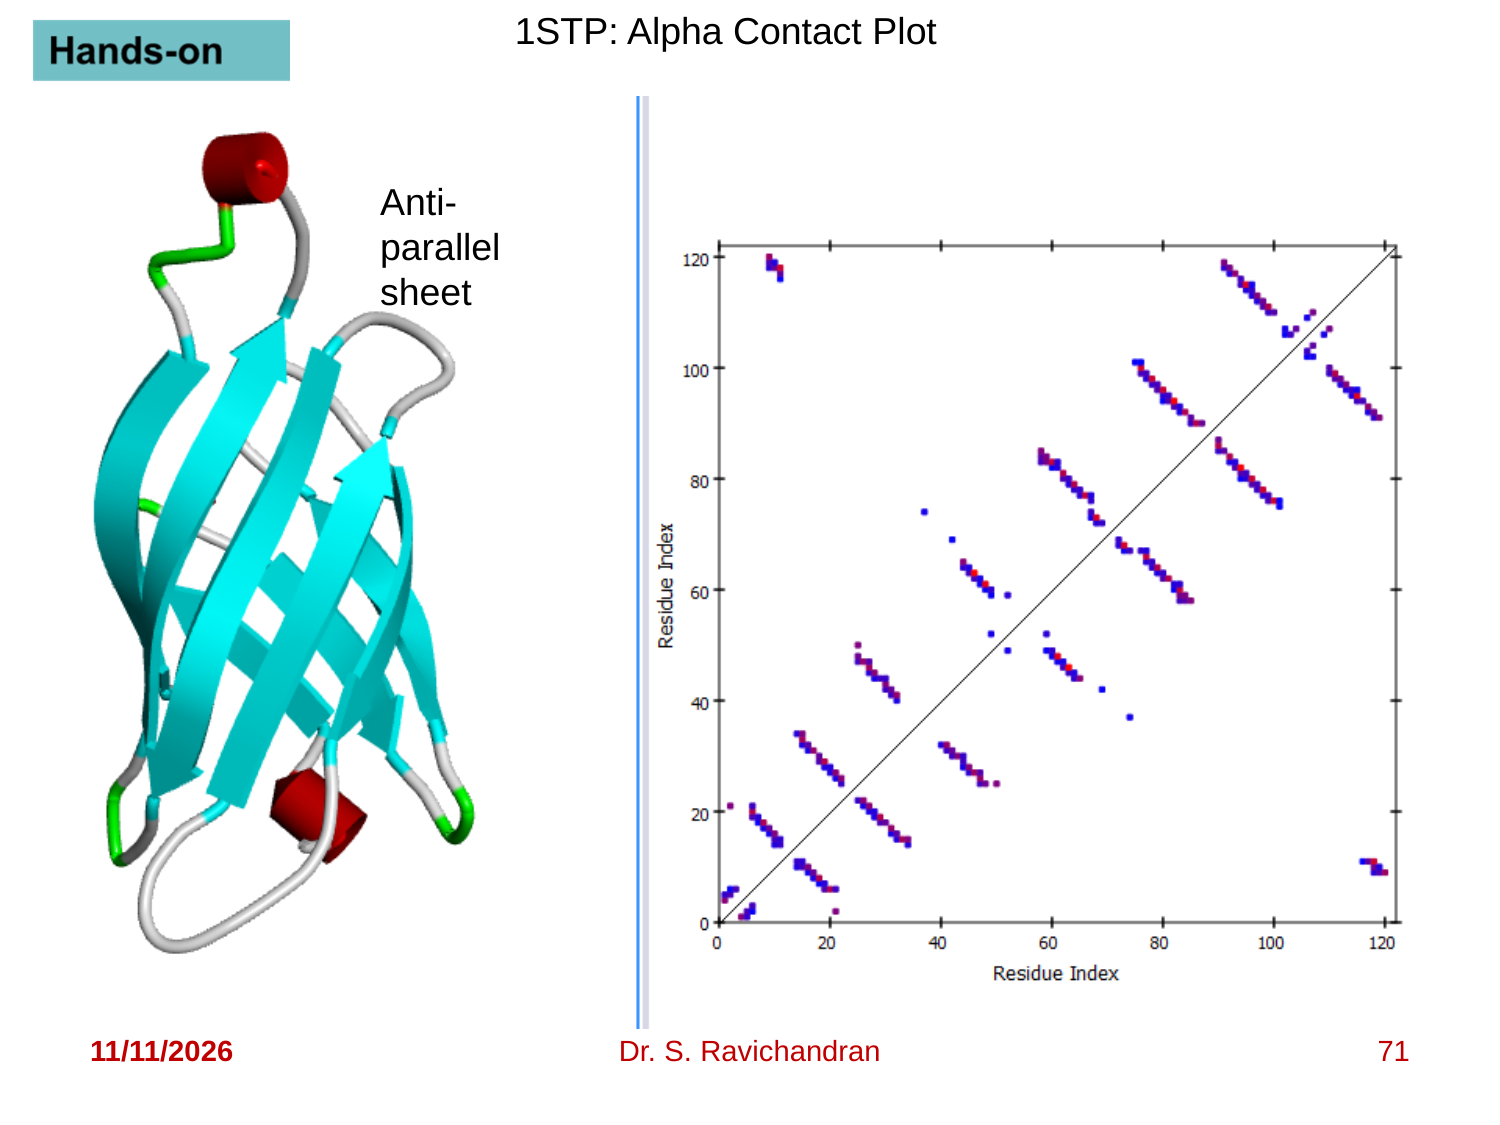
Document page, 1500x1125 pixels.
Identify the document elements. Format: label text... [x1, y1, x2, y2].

slide_number 71 [1074, 1035, 1426, 1103]
text_box 1STP: Alpha Contact Plot [500, 0, 1009, 60]
footer Dr. S. Ravichandran [512, 1035, 988, 1103]
picture [25, 13, 1462, 1030]
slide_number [74, 1035, 426, 1103]
